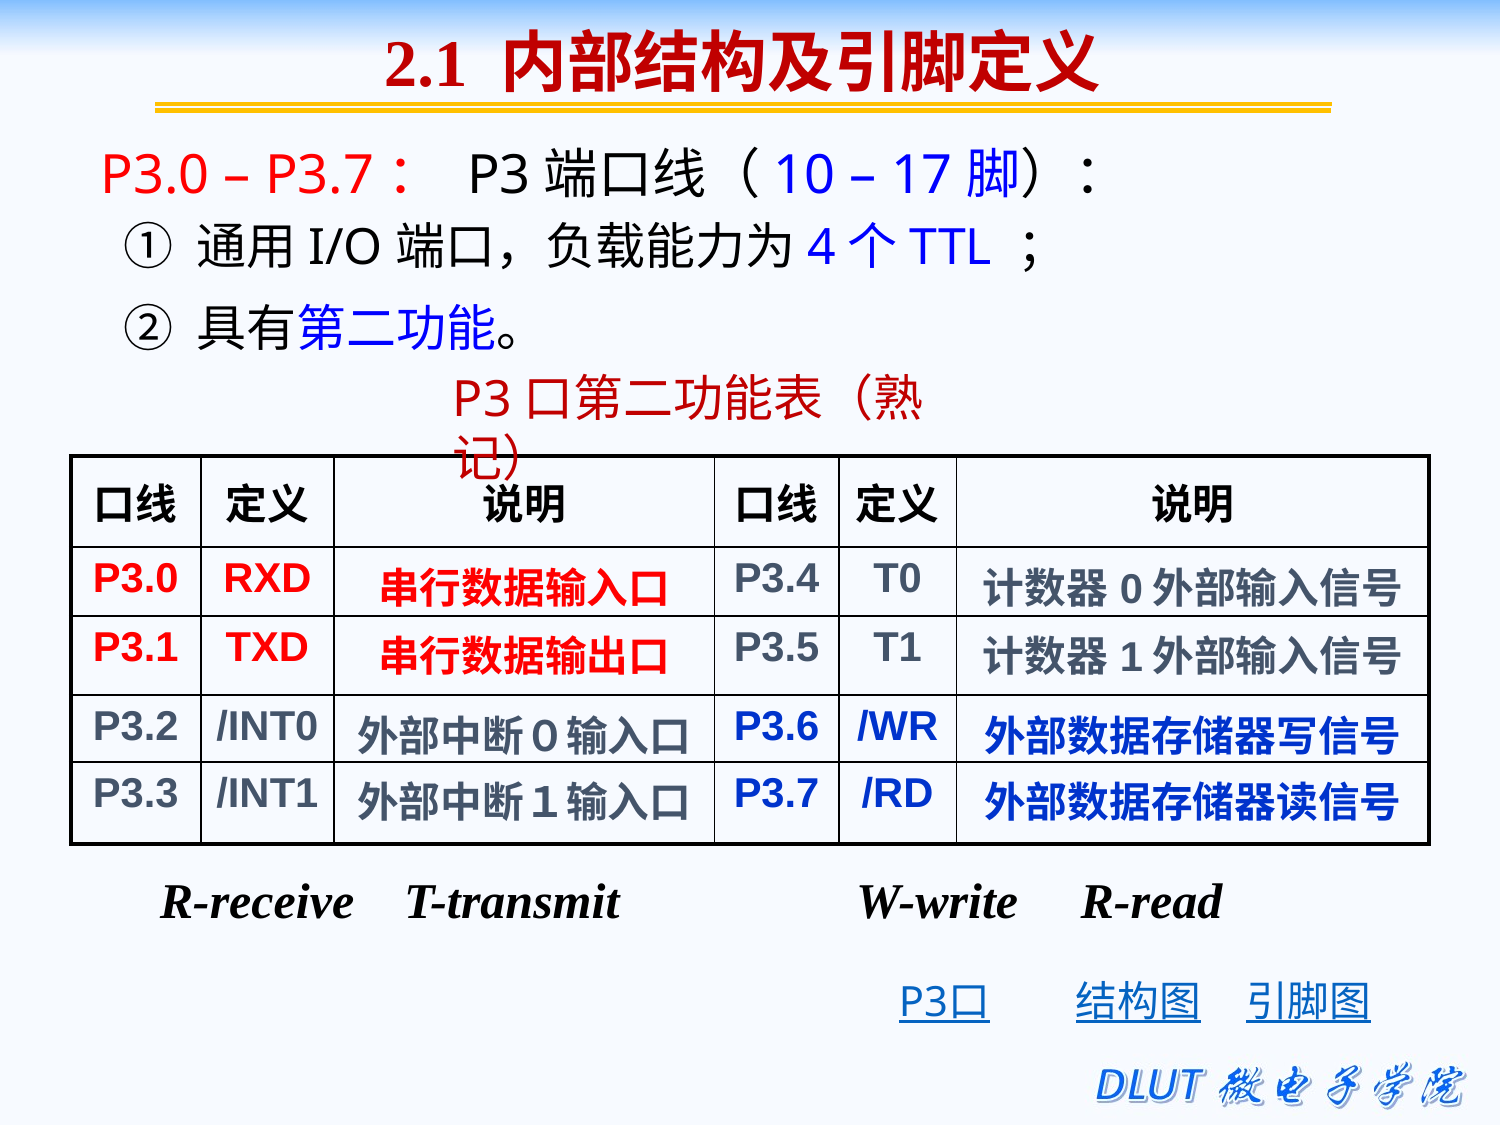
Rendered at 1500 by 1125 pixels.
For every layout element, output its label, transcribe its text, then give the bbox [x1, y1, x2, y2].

table_header 定义 [840, 494, 956, 546]
table_cell TXD [202, 617, 333, 694]
table_header 定义 [202, 458, 333, 546]
picture [0, 0, 1500, 1125]
table_cell P3.4 [715, 548, 838, 615]
table_cell 串行数据输出口 [335, 617, 714, 694]
text_box 引脚图 [1232, 967, 1402, 1043]
table_cell T0 [840, 548, 956, 615]
table_cell 外部数据存储器读信号 [957, 763, 1427, 842]
table_header 说明 [335, 458, 714, 546]
table_cell P3.1 [73, 617, 200, 694]
table_cell /WR [840, 696, 956, 761]
text_box 2.1 内部结构及引脚定义 [369, 0, 1206, 103]
table_cell 外部中断０输入口 [335, 696, 714, 761]
table_header 说明 [957, 458, 1427, 546]
table_cell P3.7 [715, 763, 838, 842]
table_cell P3.3 [73, 763, 200, 842]
text_box P3口 [884, 967, 1055, 1043]
table_cell P3.6 [715, 696, 838, 761]
table_cell 串行数据输入口 [335, 548, 714, 615]
table_header 口线 [73, 458, 200, 546]
table_cell P3.0 [73, 548, 200, 615]
text_box P3.0 – P3.7： P3端口线（10 – 17脚）： ① 通用I/O端口，负载能力为4个TTL ； ② 具有第二功能。 [86, 139, 1434, 386]
text_box P3口第二功能表（熟记） [438, 358, 1015, 494]
table_cell 外部数据存储器写信号 [957, 696, 1427, 761]
table_cell 计数器1外部输入信号 [957, 617, 1427, 694]
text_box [154, 103, 1332, 111]
table_cell 外部中断１输入口 [335, 763, 714, 842]
table_cell RXD [202, 548, 333, 615]
table_cell P3.2 [73, 696, 200, 761]
table_cell /INT0 [202, 696, 333, 761]
table_cell T1 [840, 617, 956, 694]
text_box 结构图 [1061, 967, 1232, 1043]
table_cell P3.5 [715, 617, 838, 694]
table_cell 计数器0外部输入信号 [957, 548, 1427, 615]
table_cell /RD [840, 763, 956, 842]
text_box R-receive T-transmit W-write R-read [144, 860, 1430, 936]
table_header 口线 [715, 494, 838, 546]
table_cell /INT1 [202, 763, 333, 842]
